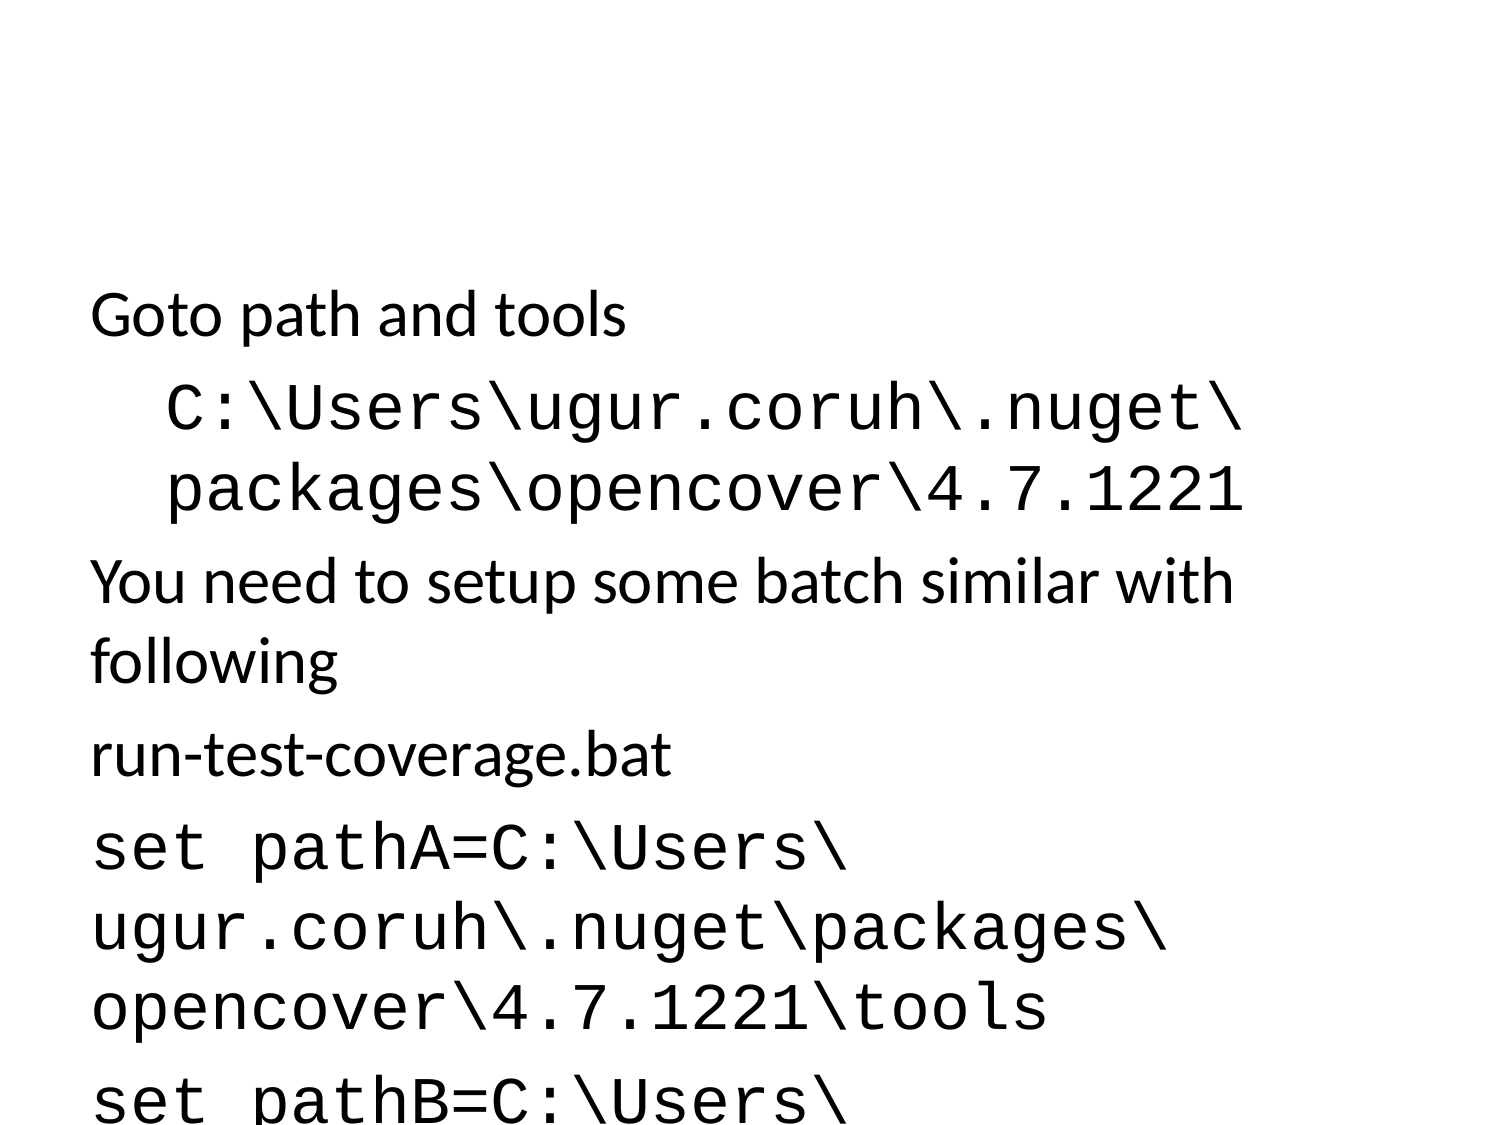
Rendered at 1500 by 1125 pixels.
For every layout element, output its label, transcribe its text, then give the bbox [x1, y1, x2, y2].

list Goto path and tools C:\Users\ugur.coruh\.nuget\packages\opencover\4.7.1221 You need to setup some batch similar with following run-test-coverage.bat set pathA=C:\Users\ugur.coruh\.nuget\packages\opencover\4.7.1221\tools set pathB=C:\Users\ugur.coruh\.nuget\packages\nunit.consolerunner\3.12.0\tools set pathC=C:\Users\ugur.coruh\.nuget\packages\reportgenerator\4.8.13\tools\netcoreapp3.0 set dllpath=C:\Users\ugur.coruh\Desktop\csharp-sample-lib\csharp-sample-lib-test\bin\Debug\netcoreapp3.1 "%pathA%\OpenCover.Console.exe" ^ -targetargs:"%dllpath%\csharp-sample-lib-test.dll" ^ -filter:"+[csharp-sample-lib*]* -[*test]*" ^ -target:"%pathB%\nunit3-console.exe" ^ -output:"%dllpath%\coverReport.xml" ^ -skipautoprops -register:user && "%pathC%\ReportGenerator.exe" -reports:"%dllpath%\coverReport.xml" -targetdir:""%dllpath%\coverage" pause [75, 262, 1425, 1005]
